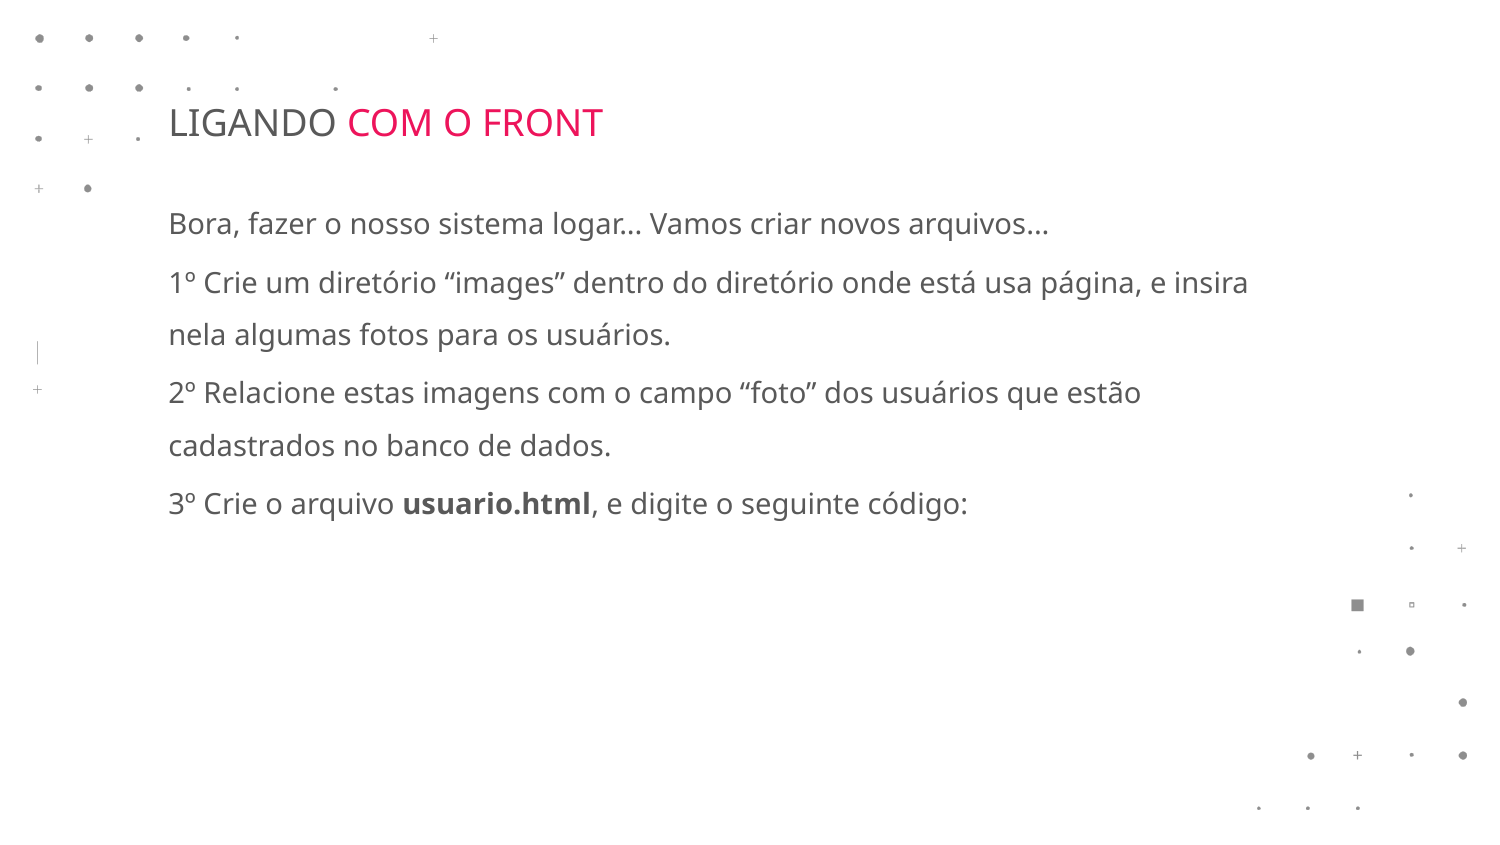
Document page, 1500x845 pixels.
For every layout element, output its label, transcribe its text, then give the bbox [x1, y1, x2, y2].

text_box LIGANDO COM O FRONT [153, 91, 1347, 151]
picture [33, 34, 1467, 810]
text_box Bora, fazer o nosso sistema logar... Vamos criar novos arquivos... 1º Crie um diretório “images” dentro do diretório onde está usa página, e insira nela algumas fotos para os usuários. 2º Relacione estas imagens com o campo “foto” dos usuários que estão cadastrados no banco de dados. 3º Crie o arquivo usuario.html, e digite o seguinte código: [153, 180, 1322, 717]
